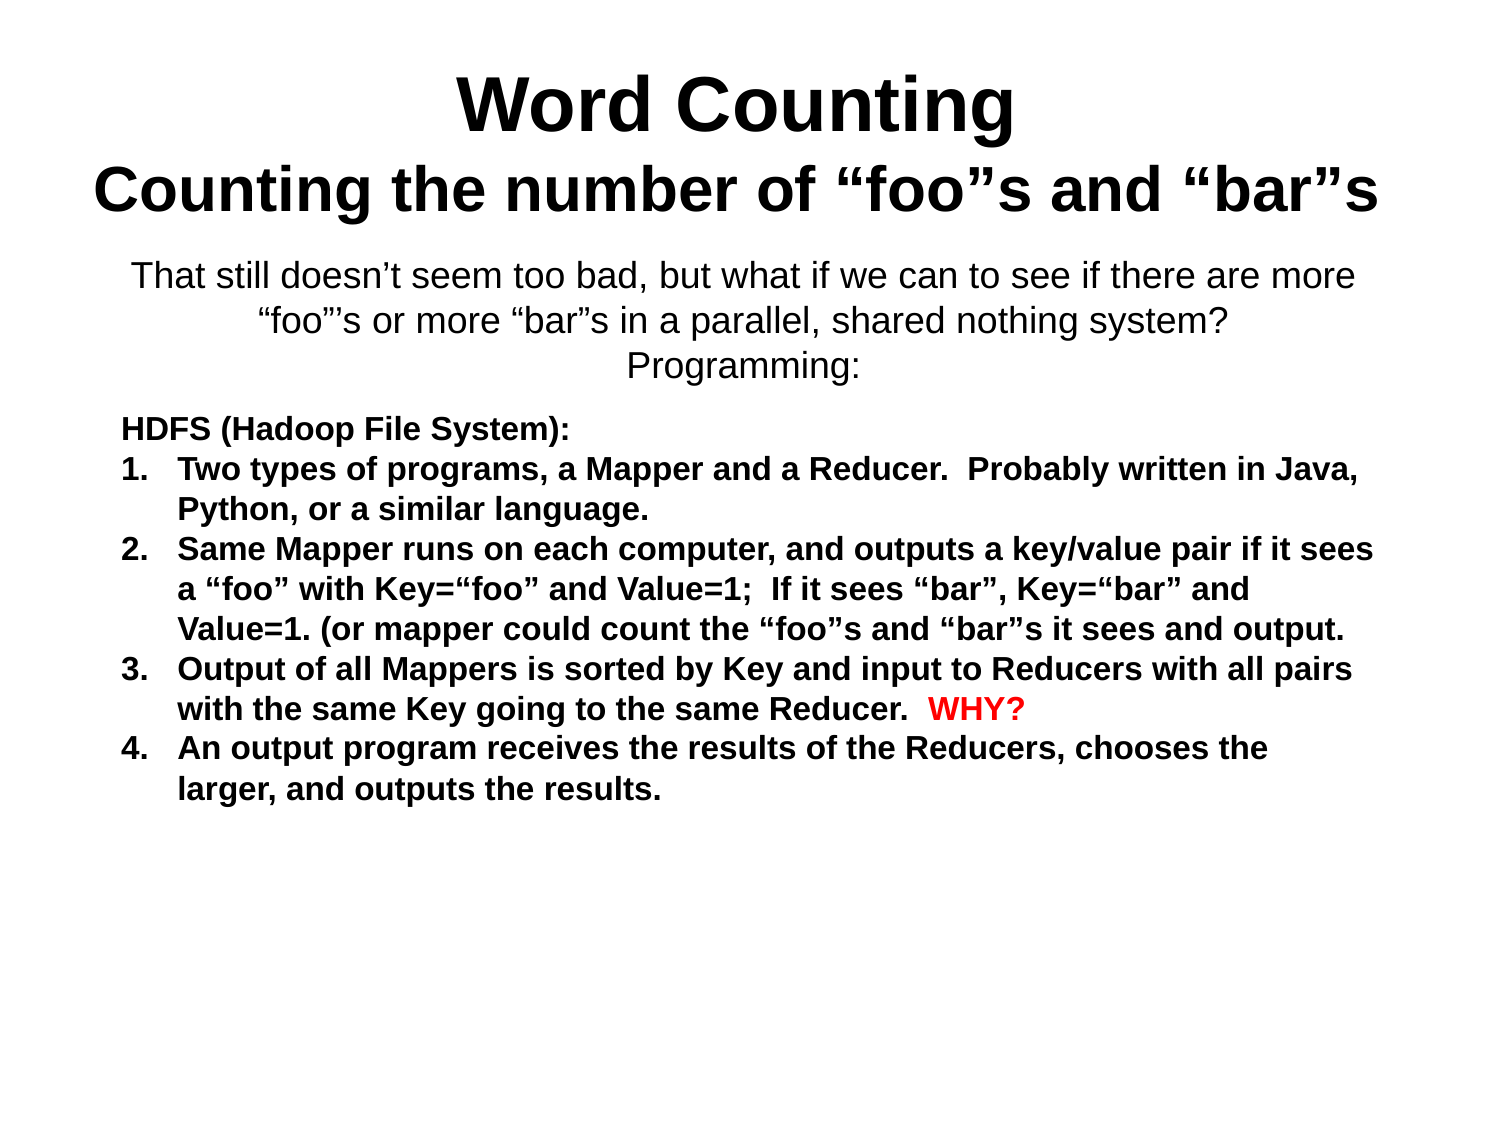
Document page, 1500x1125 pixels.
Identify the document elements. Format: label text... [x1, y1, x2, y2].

text_box HDFS (Hadoop File System): Two types of programs, a Mapper and a Reducer. Probably written in Java, Python, or a similar language. Same Mapper runs on each computer, and outputs a key/value pair if it sees a “foo” with Key=“foo” and Value=1; If it sees “bar”, Key=“bar” and Value=1. (or mapper could count the “foo”s and “bar”s it sees and output. Output of all Mappers is sorted by Key and input to Reducers with all pairs with the same Key going to the same Reducer. WHY? An output program receives the results of the Reducers, chooses the larger, and outputs the results. [106, 399, 1394, 814]
text_box That still doesn’t seem too bad, but what if we can to see if there are more “foo”’s or more “bar”s in a parallel, shared nothing system? Programming: [62, 243, 1425, 394]
title Word Counting Counting the number of “foo”s and “bar”s [50, 45, 1425, 233]
